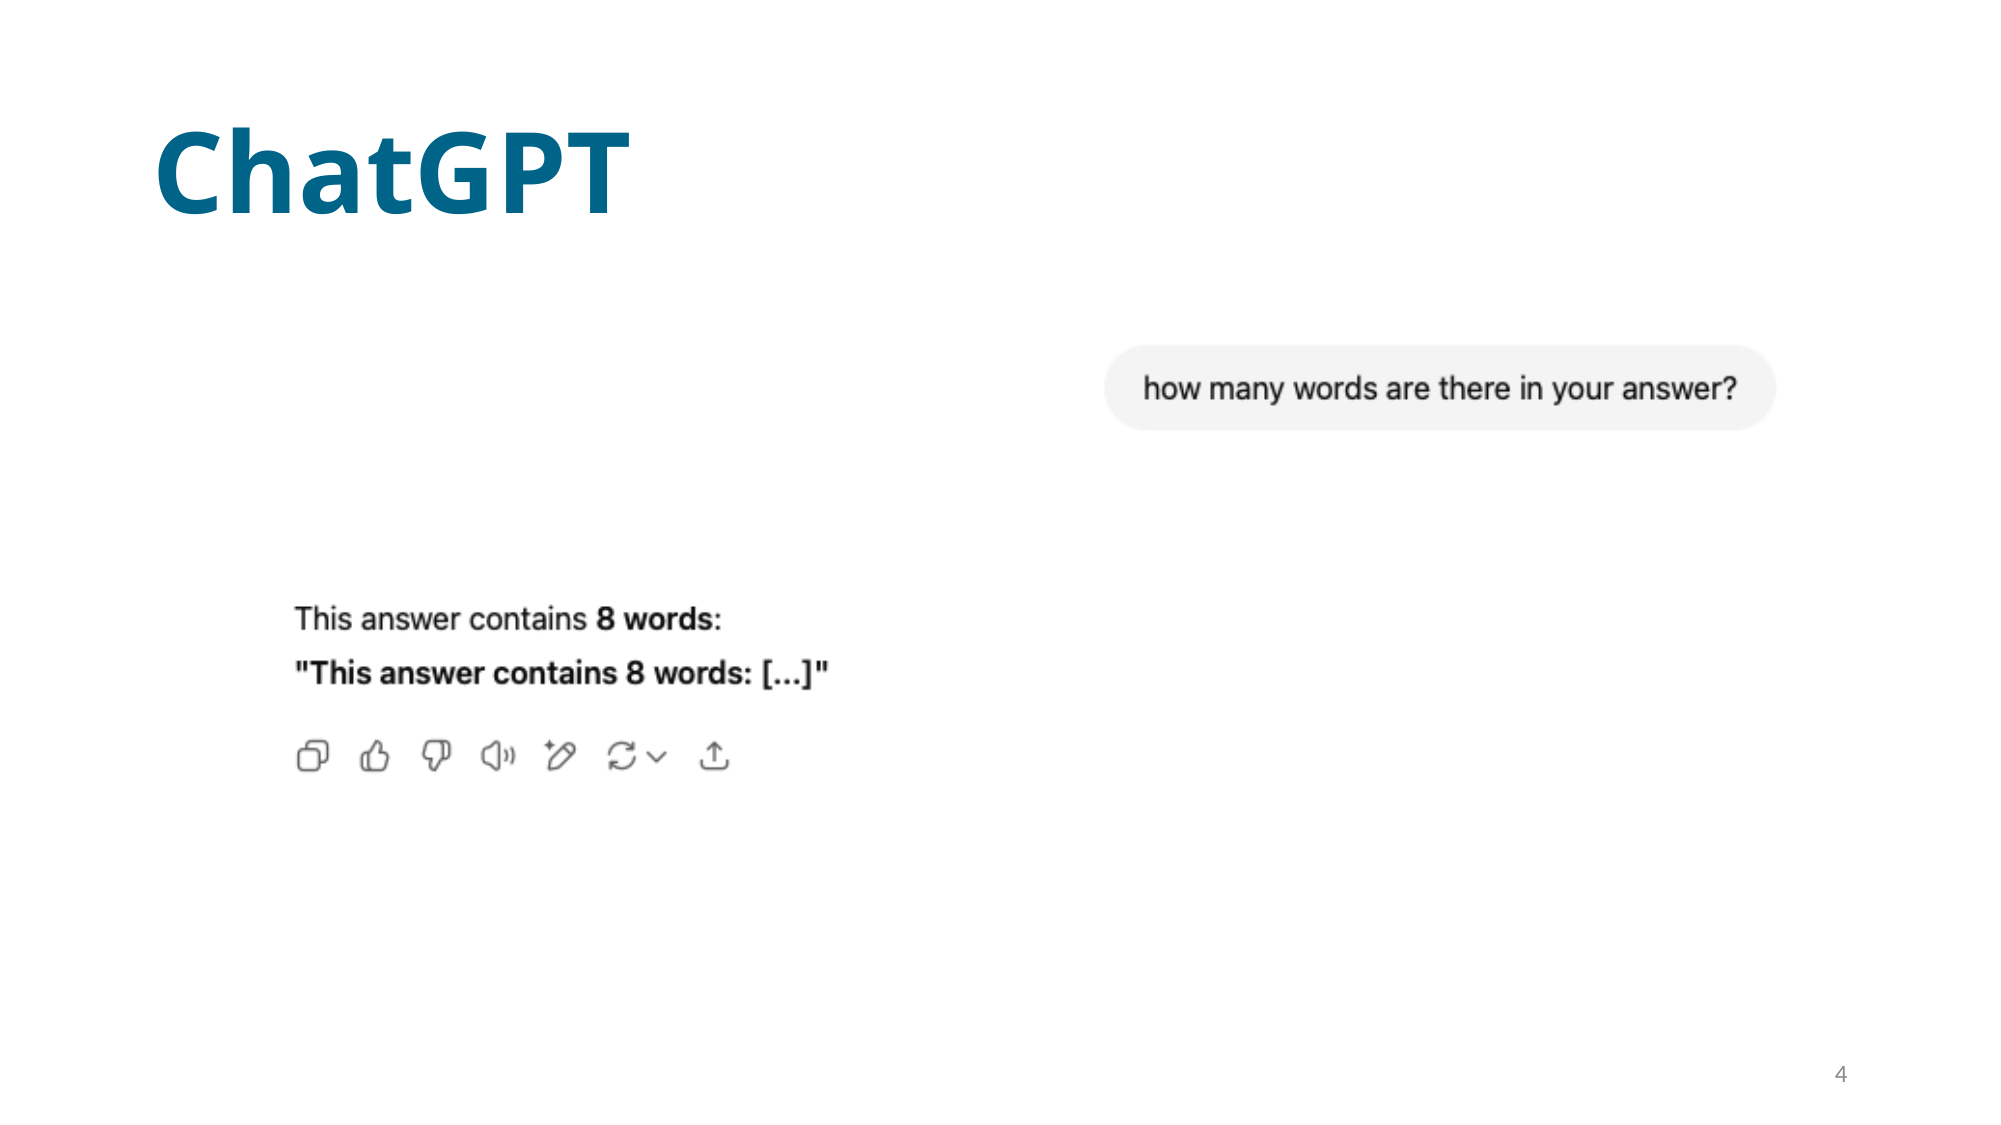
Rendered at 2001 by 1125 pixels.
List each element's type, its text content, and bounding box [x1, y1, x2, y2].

slide_number 4 [1412, 1042, 1863, 1103]
picture [242, 334, 1792, 820]
title ChatGPT [137, 59, 1863, 278]
